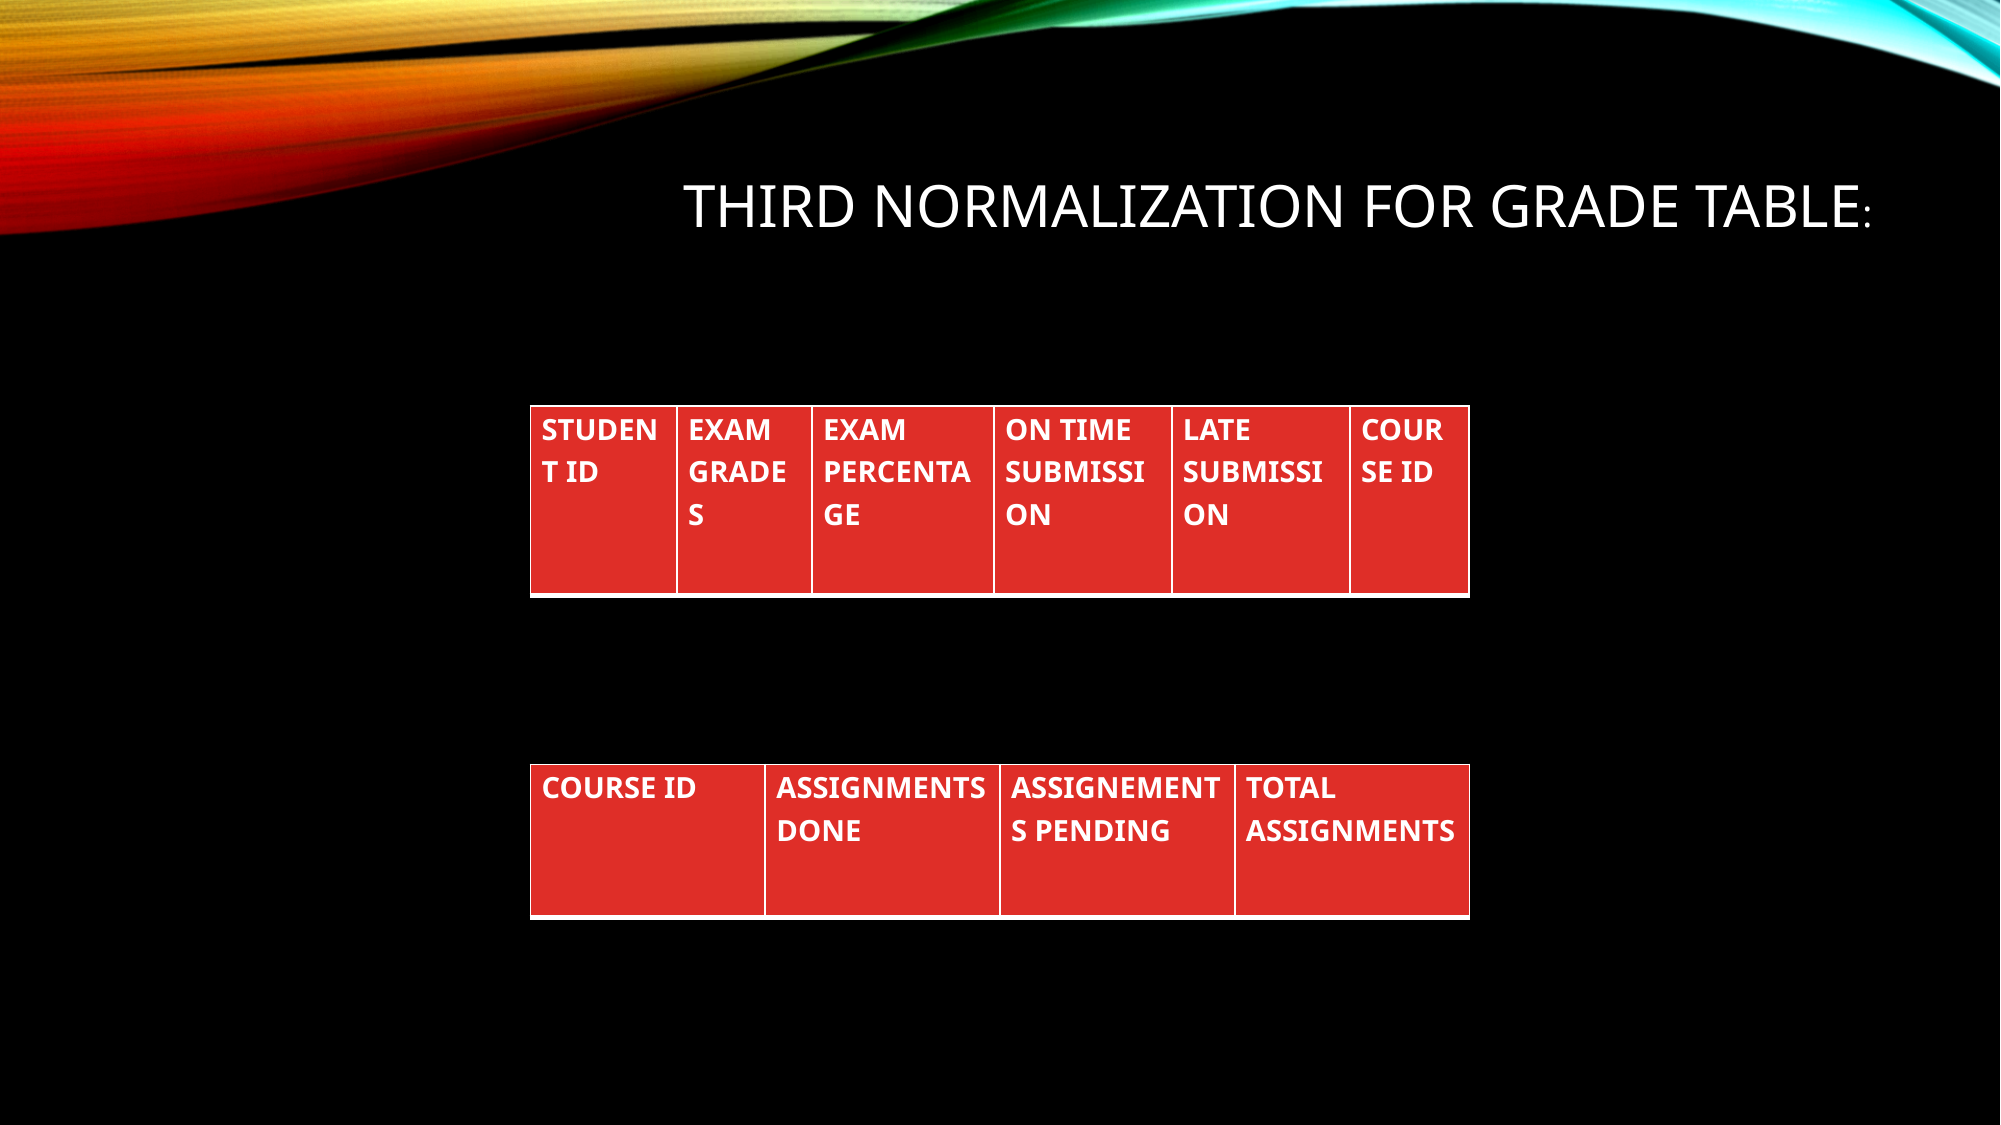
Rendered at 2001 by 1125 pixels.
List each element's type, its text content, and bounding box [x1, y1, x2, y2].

picture [0, 0, 2000, 237]
table_header COURSE ID [1351, 407, 1468, 593]
table_header TOTAL ASSIGNMENTS [1236, 765, 1469, 915]
table_header STUDENT ID [531, 407, 676, 593]
table_header ON TIME SUBMISSION [995, 407, 1171, 593]
table_header ASSIGNEMENTS PENDING [1001, 765, 1234, 915]
table_header LATE SUBMISSION [1173, 407, 1349, 593]
table_header EXAM PERCENTAGE [813, 407, 993, 593]
table_header ASSIGNMENTS DONE [766, 765, 999, 915]
table_header EXAM GRADES [678, 407, 811, 593]
table_header COURSE ID [531, 765, 764, 915]
title THIRD NORMALIZATION FOR GRADE TABLE: [474, 125, 1888, 338]
